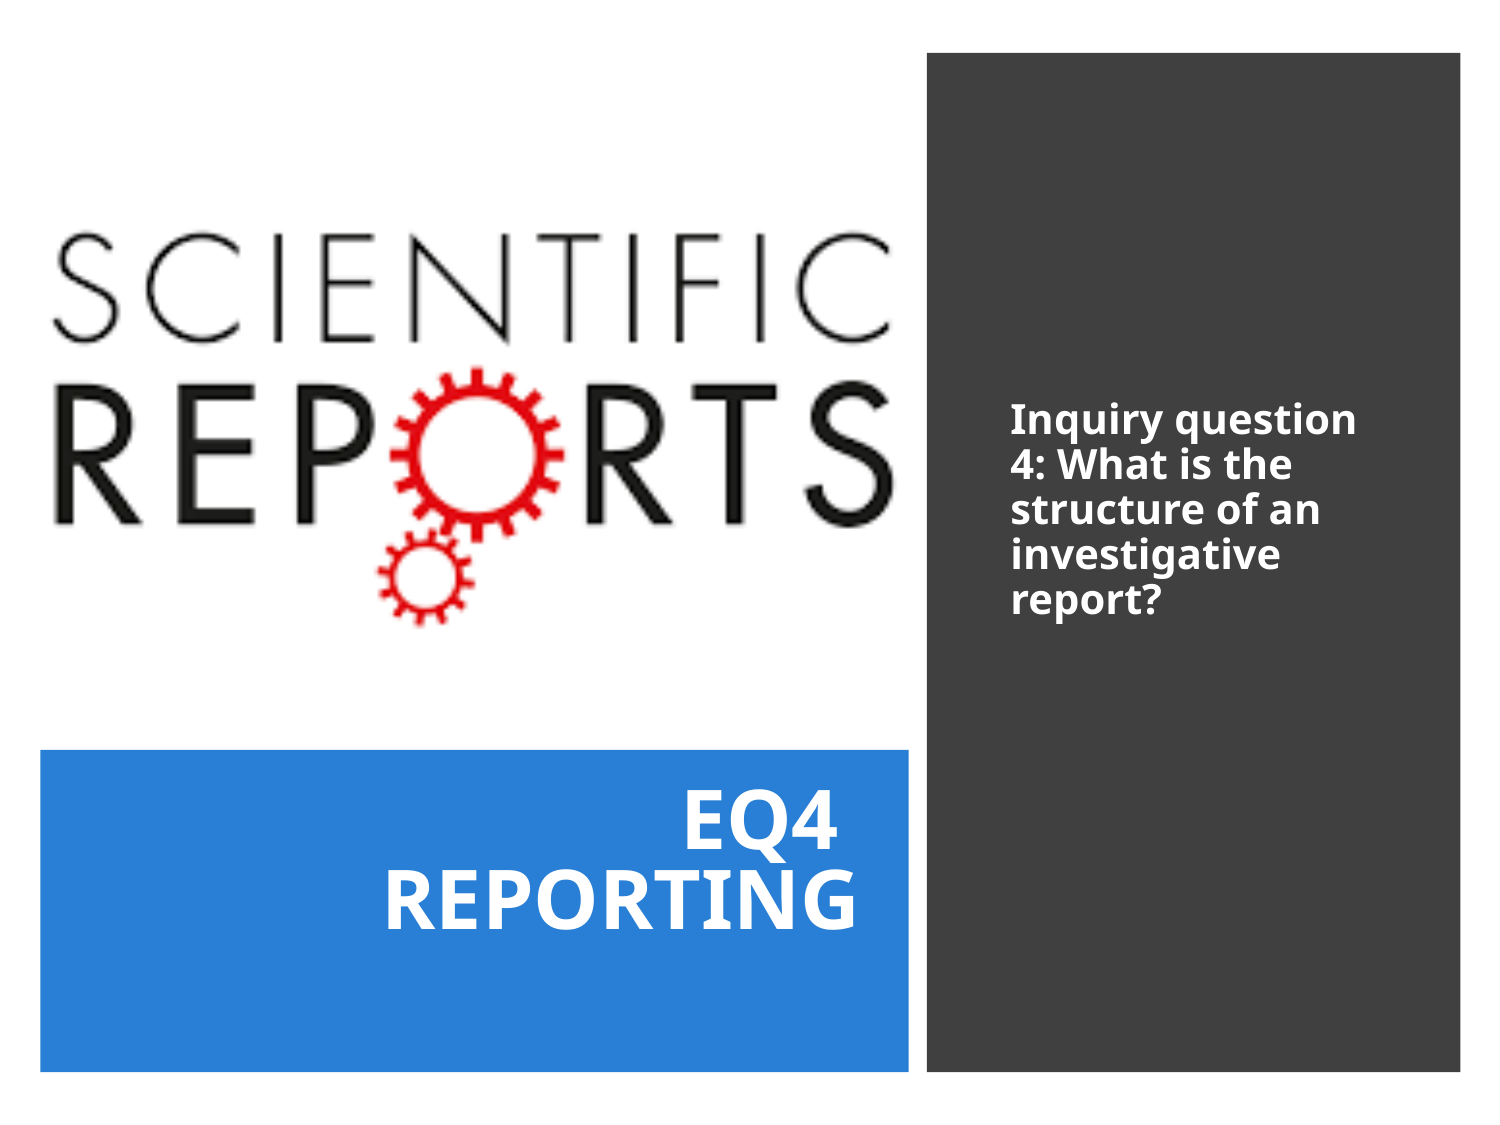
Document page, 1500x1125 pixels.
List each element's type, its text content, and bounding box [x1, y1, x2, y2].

list Inquiry question 4: What is the structure of an investigative report? [987, 150, 1410, 947]
text_box [40, 749, 909, 1073]
title EQ4 REPORTING [64, 782, 876, 1049]
picture [40, 52, 909, 727]
text_box [926, 52, 1461, 1073]
